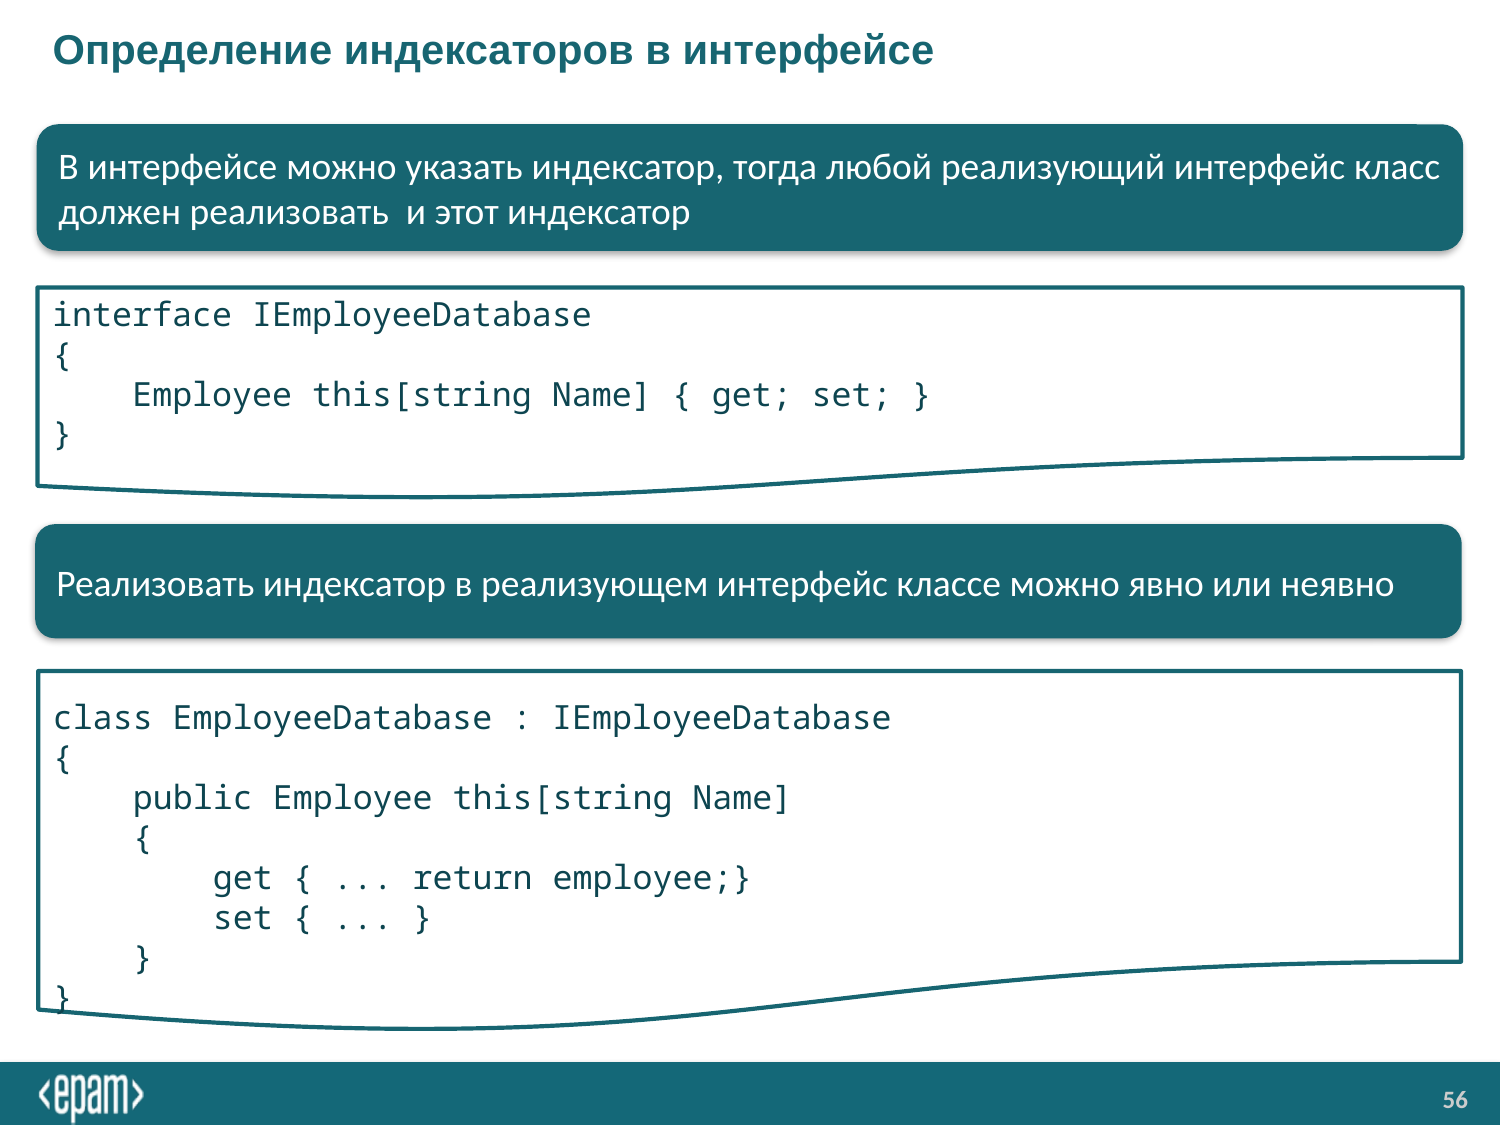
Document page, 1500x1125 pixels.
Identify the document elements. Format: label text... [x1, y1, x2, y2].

title Определение индексаторов в интерфейсе [0, 0, 1500, 95]
text_box class EmployeeDatabase : IEmployeeDatabase { public Employee this[string Name] { get { ... return employee;} set { ... } } } [36, 668, 1464, 1031]
text_box В интерфейсе можно указать индексатор, тогда любой реализующий интерфейс класс должен реализовать и этот индексатор [36, 124, 1464, 251]
text_box interface IEmployeeDatabase { Employee this[string Name] { get; set; } } [35, 285, 1465, 500]
picture [38, 1074, 144, 1125]
text_box Реализовать индексатор в реализующем интерфейс классе можно явно или неявно [35, 524, 1462, 639]
